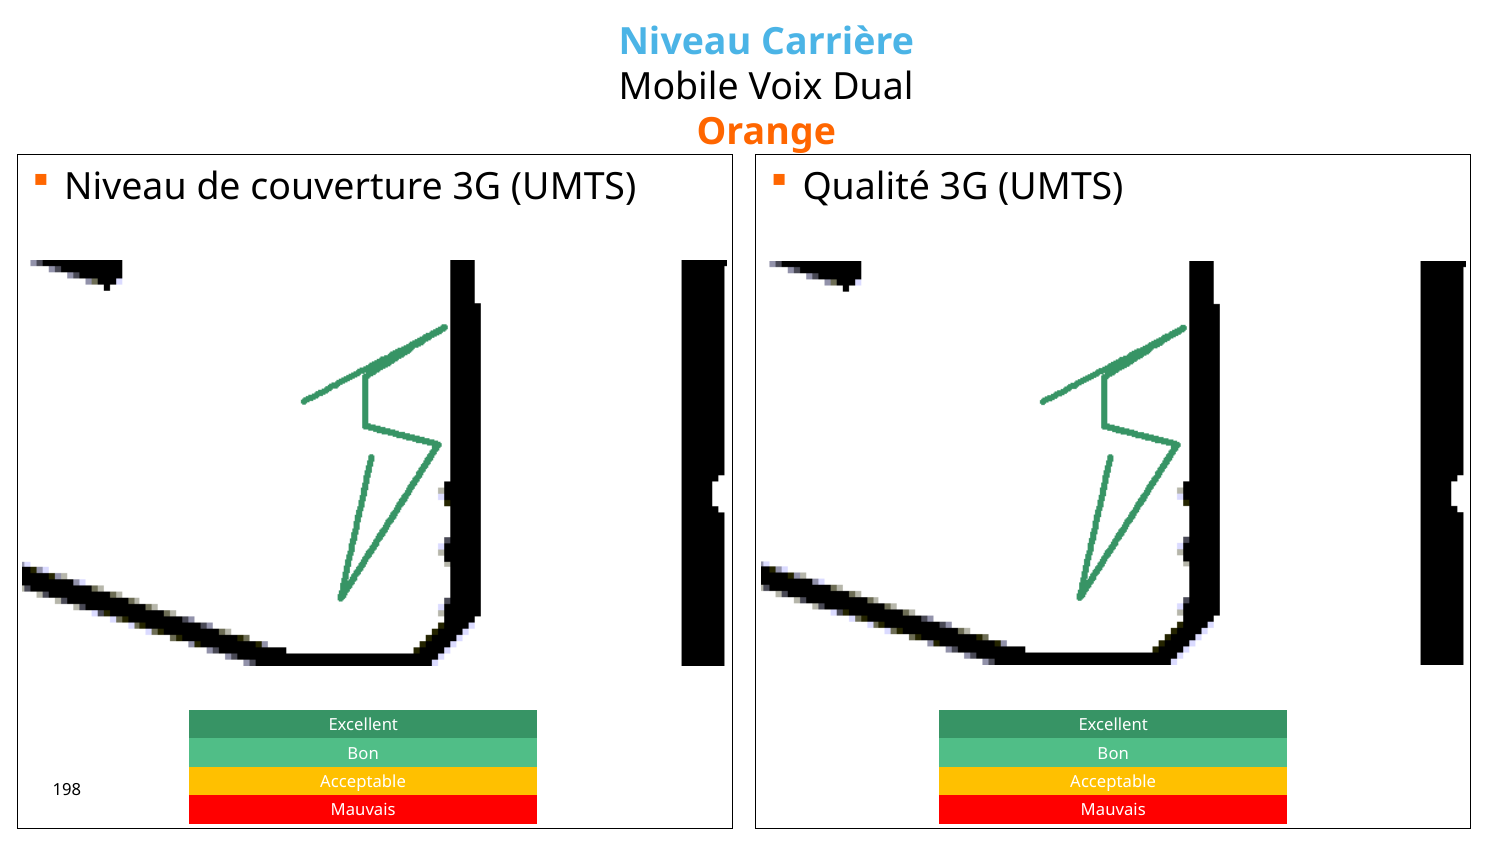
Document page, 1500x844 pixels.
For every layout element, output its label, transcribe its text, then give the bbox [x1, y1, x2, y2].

table_cell Acceptable [189, 767, 537, 795]
text_box Niveau de couverture 3G (UMTS) [17, 154, 733, 293]
text_box Qualité 3G (UMTS) [755, 154, 1471, 829]
table_header Excellent [189, 710, 537, 738]
text_box [732, 293, 756, 551]
table_header Excellent [939, 710, 1287, 738]
text_box Niveau Carrière Mobile Voix Dual Orange [187, 9, 1346, 125]
text_box Niveau de couverture 3G (UMTS) [17, 551, 733, 829]
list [22, 260, 727, 666]
table_cell Mauvais [939, 795, 1287, 824]
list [761, 261, 1466, 665]
table_cell Bon [189, 738, 537, 767]
table_cell Mauvais [189, 795, 537, 824]
table_cell Acceptable [939, 767, 1287, 795]
table_cell Bon [939, 738, 1287, 767]
